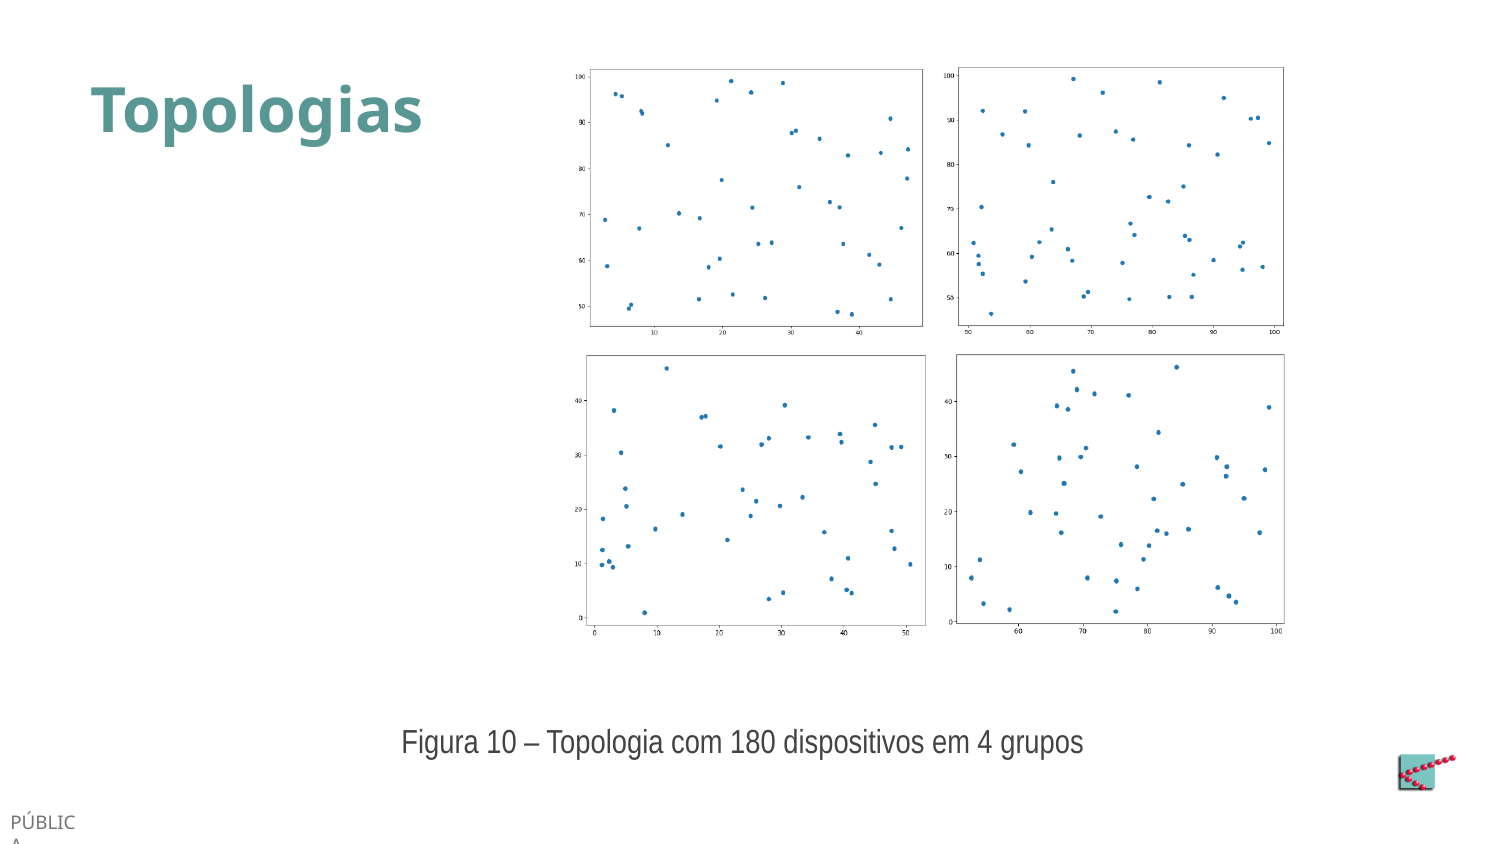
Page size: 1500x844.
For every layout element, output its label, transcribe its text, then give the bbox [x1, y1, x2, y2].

picture [1397, 753, 1456, 792]
picture [934, 60, 1293, 340]
picture [567, 347, 930, 638]
picture [565, 60, 930, 340]
title Topologias [75, 21, 1474, 193]
text_box Figura 10 – Topologia com 180 dispositivos em 4 grupos [386, 712, 1114, 768]
picture [937, 347, 1290, 640]
